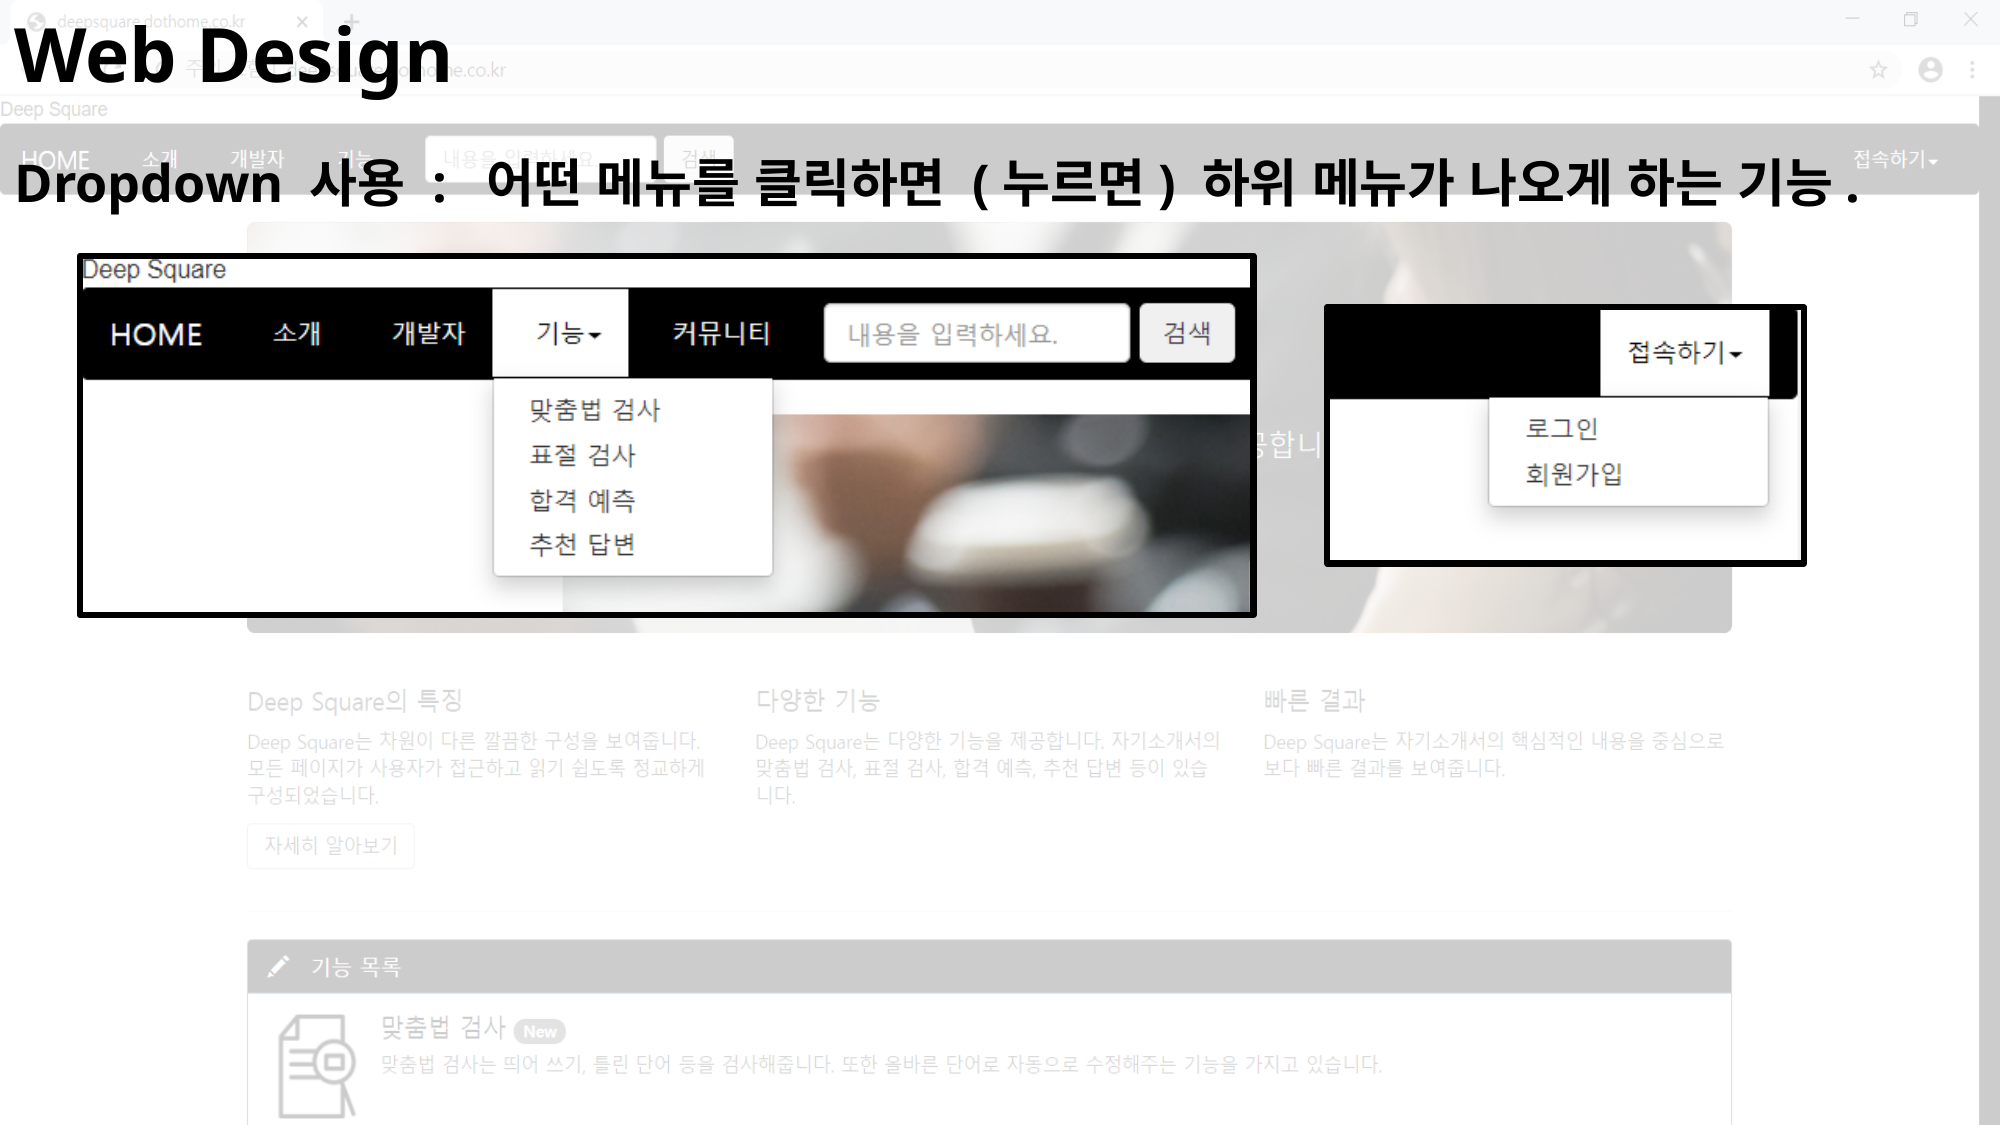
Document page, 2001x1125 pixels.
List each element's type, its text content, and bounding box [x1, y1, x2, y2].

picture [82, 258, 1251, 613]
text_box Dropdown 사용 : 어떤 메뉴를 클릭하면 (누르면) 하위 메뉴가 나오게 하는 기능. [0, 143, 2000, 221]
text_box Web Design [0, 0, 2000, 105]
picture [1330, 310, 1801, 561]
